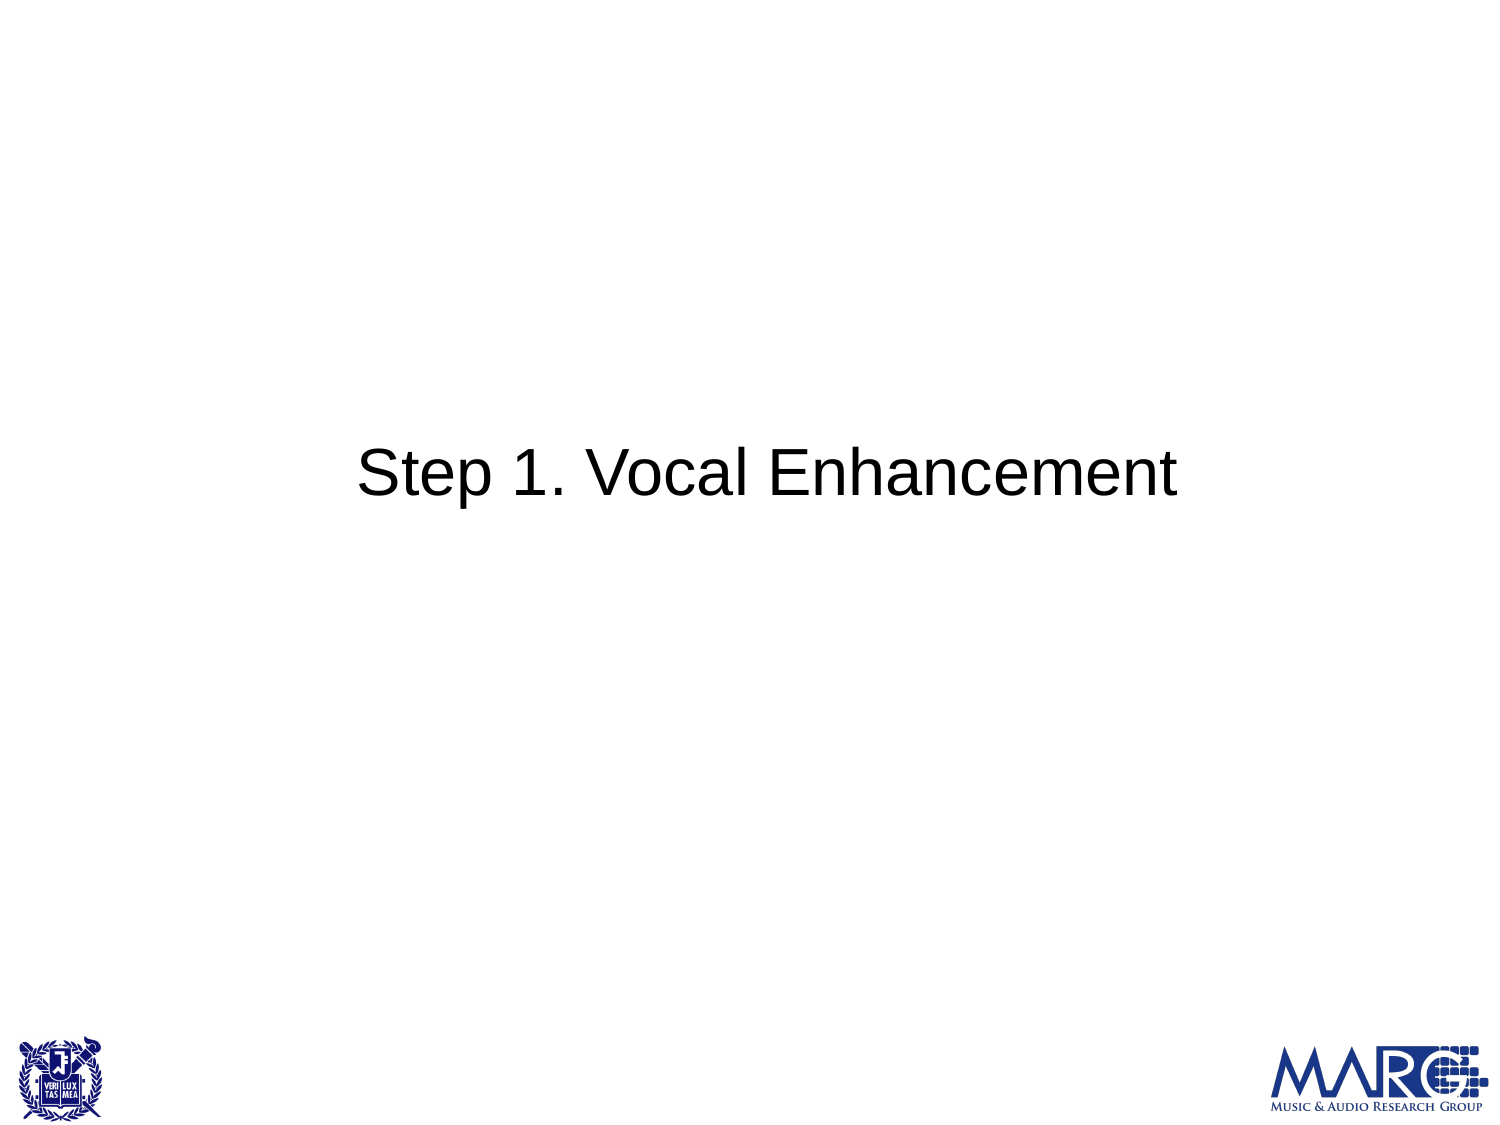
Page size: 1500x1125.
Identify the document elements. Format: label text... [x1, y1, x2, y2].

title Step 1. Vocal Enhancement [105, 394, 1381, 525]
picture [15, 1032, 106, 1125]
picture [1259, 1032, 1500, 1125]
